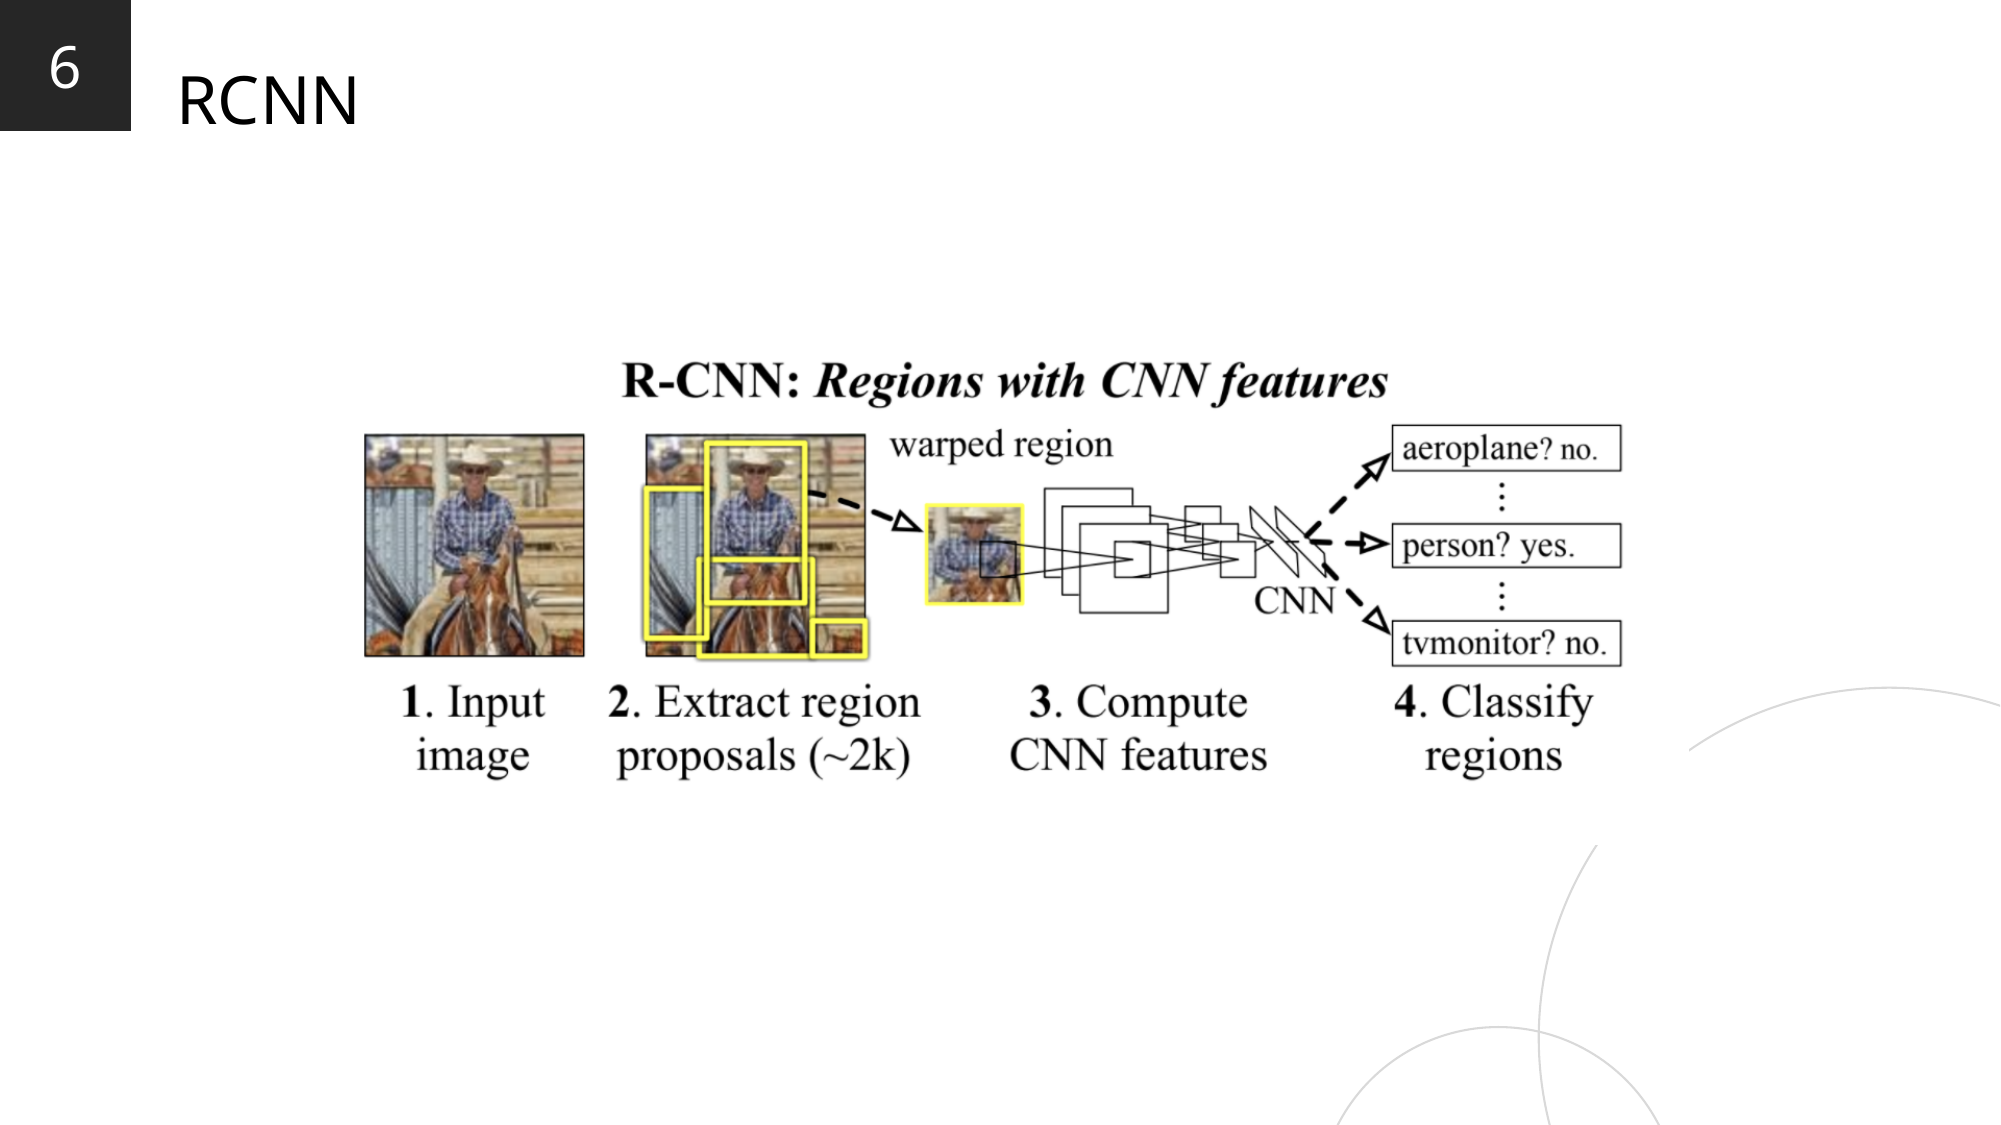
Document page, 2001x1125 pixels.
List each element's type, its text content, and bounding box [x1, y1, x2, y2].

text_box RCNN [161, 50, 377, 146]
text_box 6 [0, 0, 132, 132]
picture [311, 280, 1689, 845]
